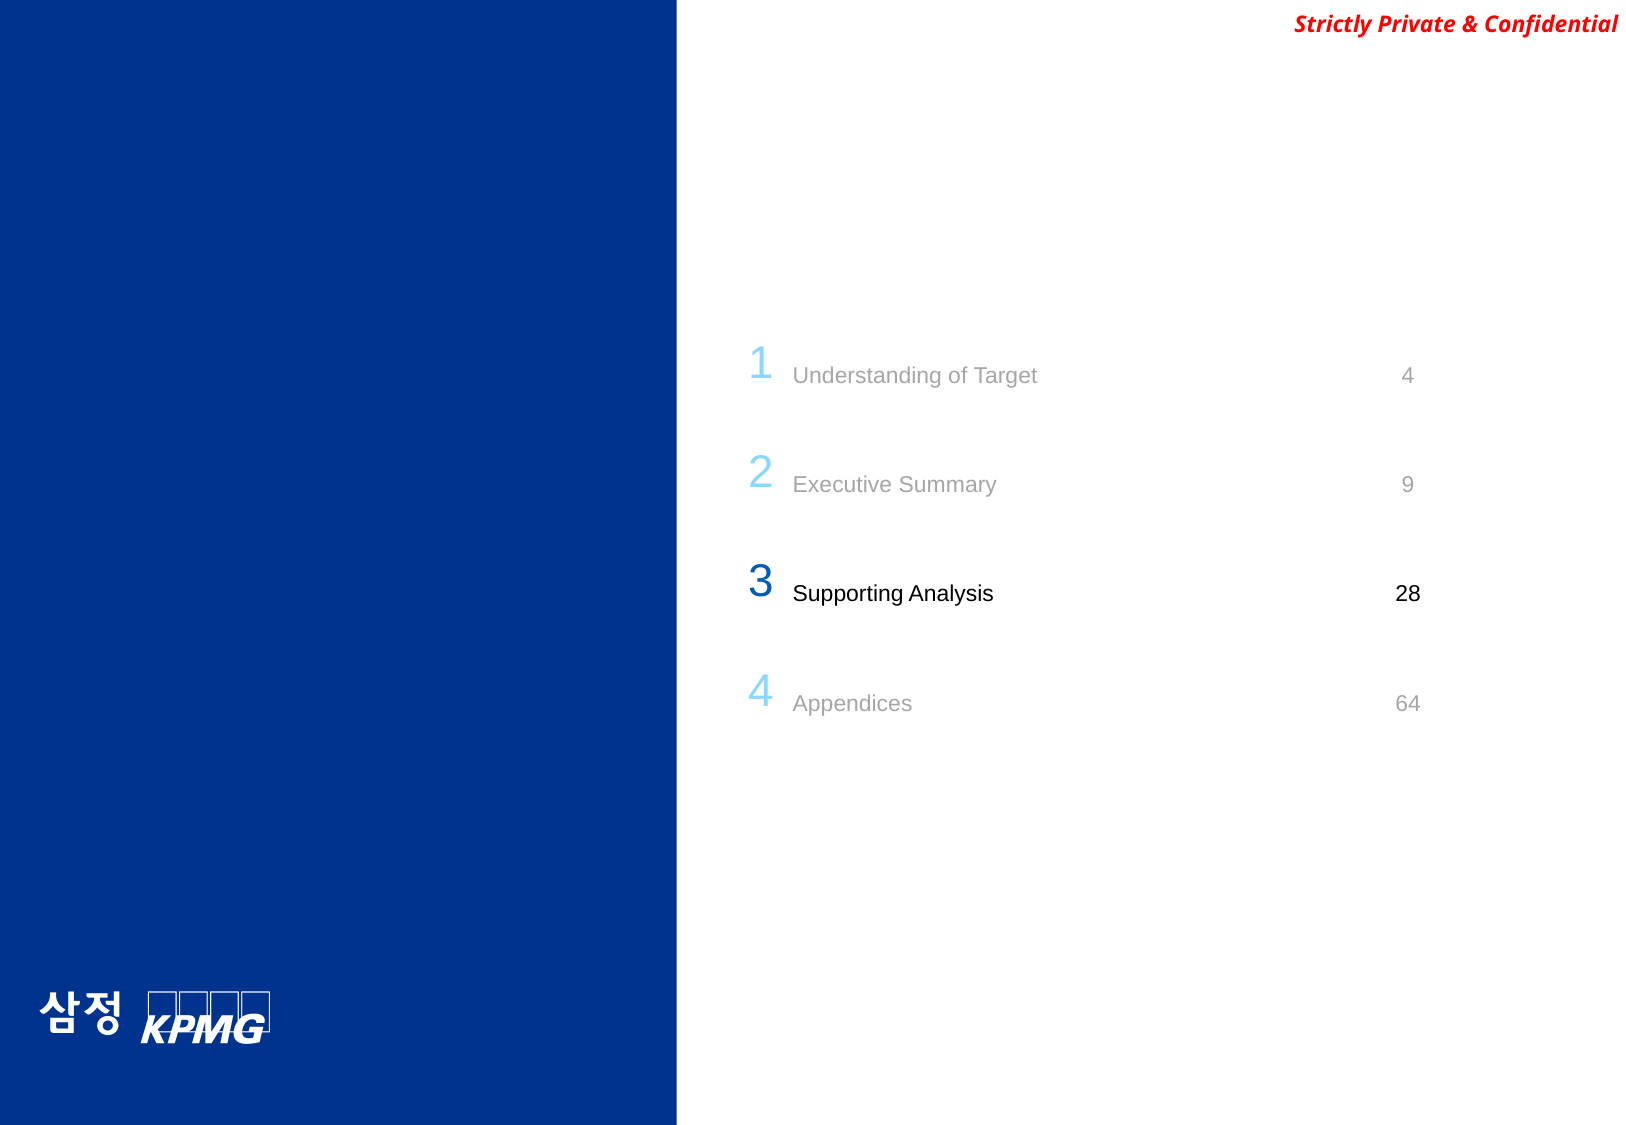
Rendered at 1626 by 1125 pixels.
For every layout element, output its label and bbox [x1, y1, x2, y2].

table_header [710, 308, 1445, 417]
picture [37, 989, 273, 1046]
table_cell [710, 417, 1445, 745]
